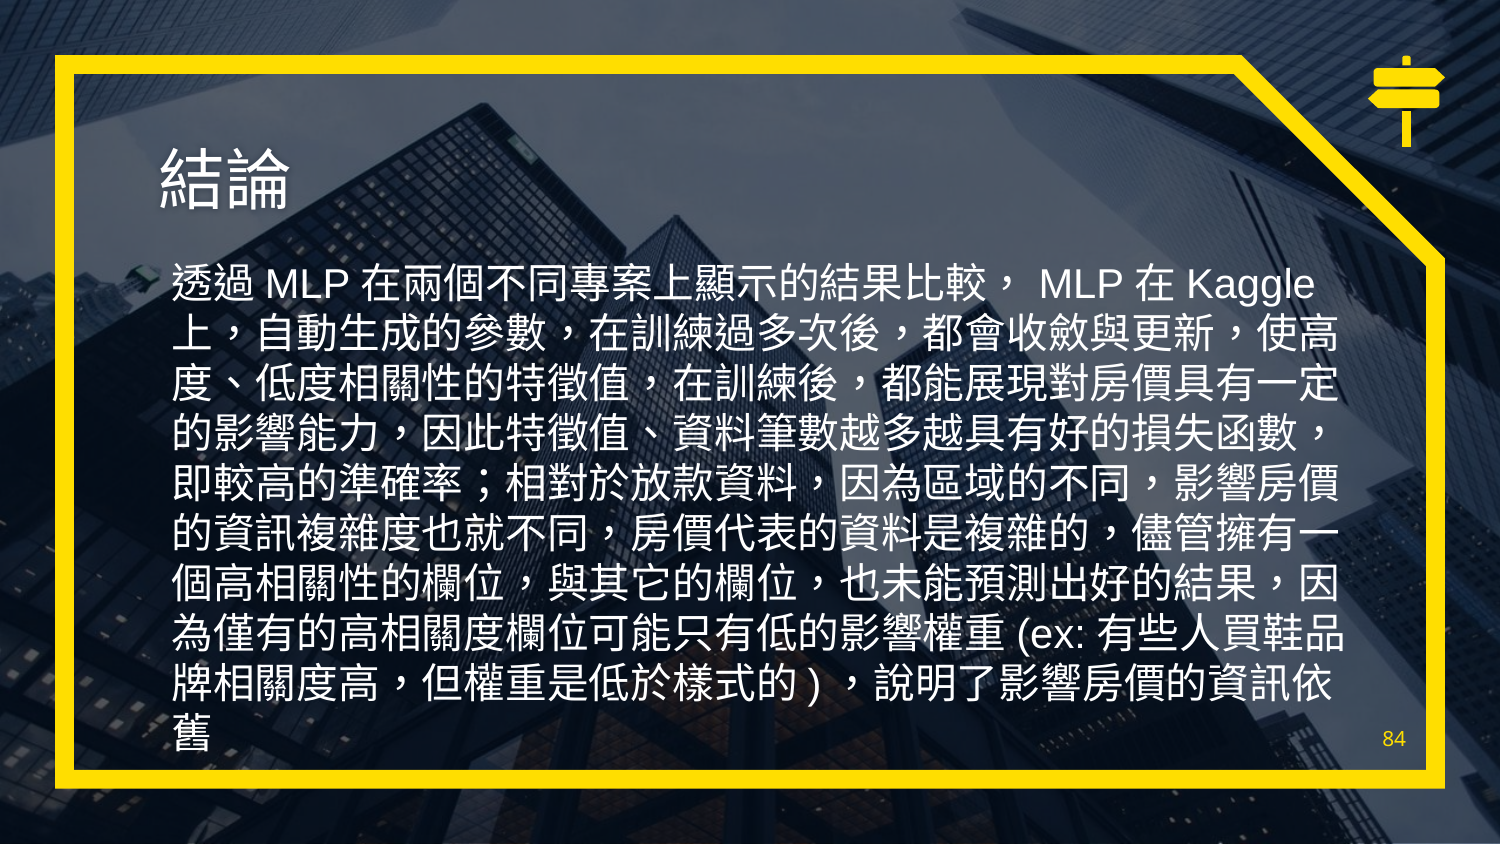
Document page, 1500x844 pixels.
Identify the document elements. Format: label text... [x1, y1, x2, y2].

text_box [1367, 55, 1446, 148]
title 結論 [114, 128, 336, 219]
slide_number 84 [1367, 711, 1406, 755]
text_box 透過MLP在兩個不同專案上顯示的結果比較，MLP在Kaggle上，自動生成的參數，在訓練過多次後，都會收斂與更新，使高度、低度相關性的特徵值，在訓練後，都能展現對房價具有一定的影響能力，因此特徵值、資料筆數越多越具有好的損失函數，即較高的準確率；相對於放款資料，因為區域的不同，影響房價的資訊複雜度也就不同，房價代表的資料是複雜的，儘管擁有一個高相關性的欄位，與其它的欄位，也未能預測出好的結果，因為僅有的高相關度欄位可能只有低的影響權重(ex:有些人買鞋品牌相關度高，但權重是低於樣式的)，說明了影響房價的資訊依舊 [156, 249, 1367, 800]
picture [0, 0, 1500, 844]
